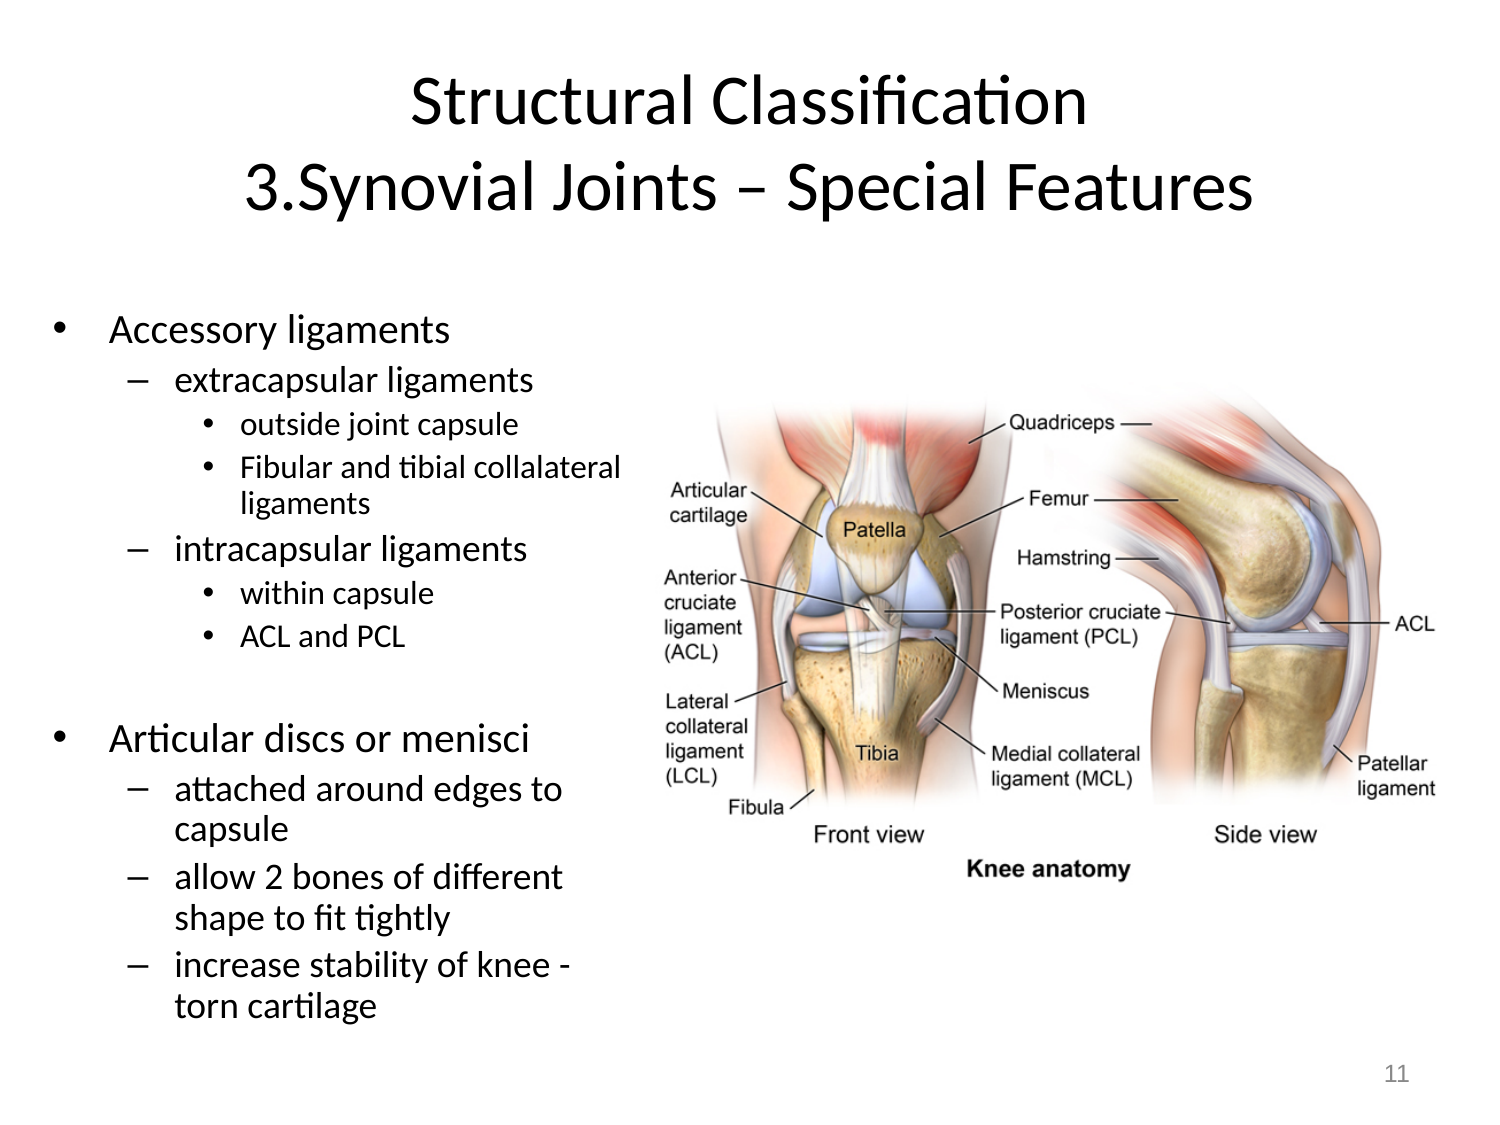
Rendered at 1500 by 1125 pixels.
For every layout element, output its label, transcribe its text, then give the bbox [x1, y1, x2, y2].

title Structural Classification 3.Synovial Joints – Special Features [75, 45, 1425, 233]
list Accessory ligaments extracapsular ligaments outside joint capsule Fibular and tibial collalateral ligaments intracapsular ligaments within capsule ACL and PCL Articular discs or menisci attached around edges to capsule allow 2 bones of different shape to fit tightly increase stability of knee - torn cartilage [37, 299, 638, 1028]
picture [637, 381, 1464, 926]
slide_number 11 [1074, 1042, 1425, 1103]
